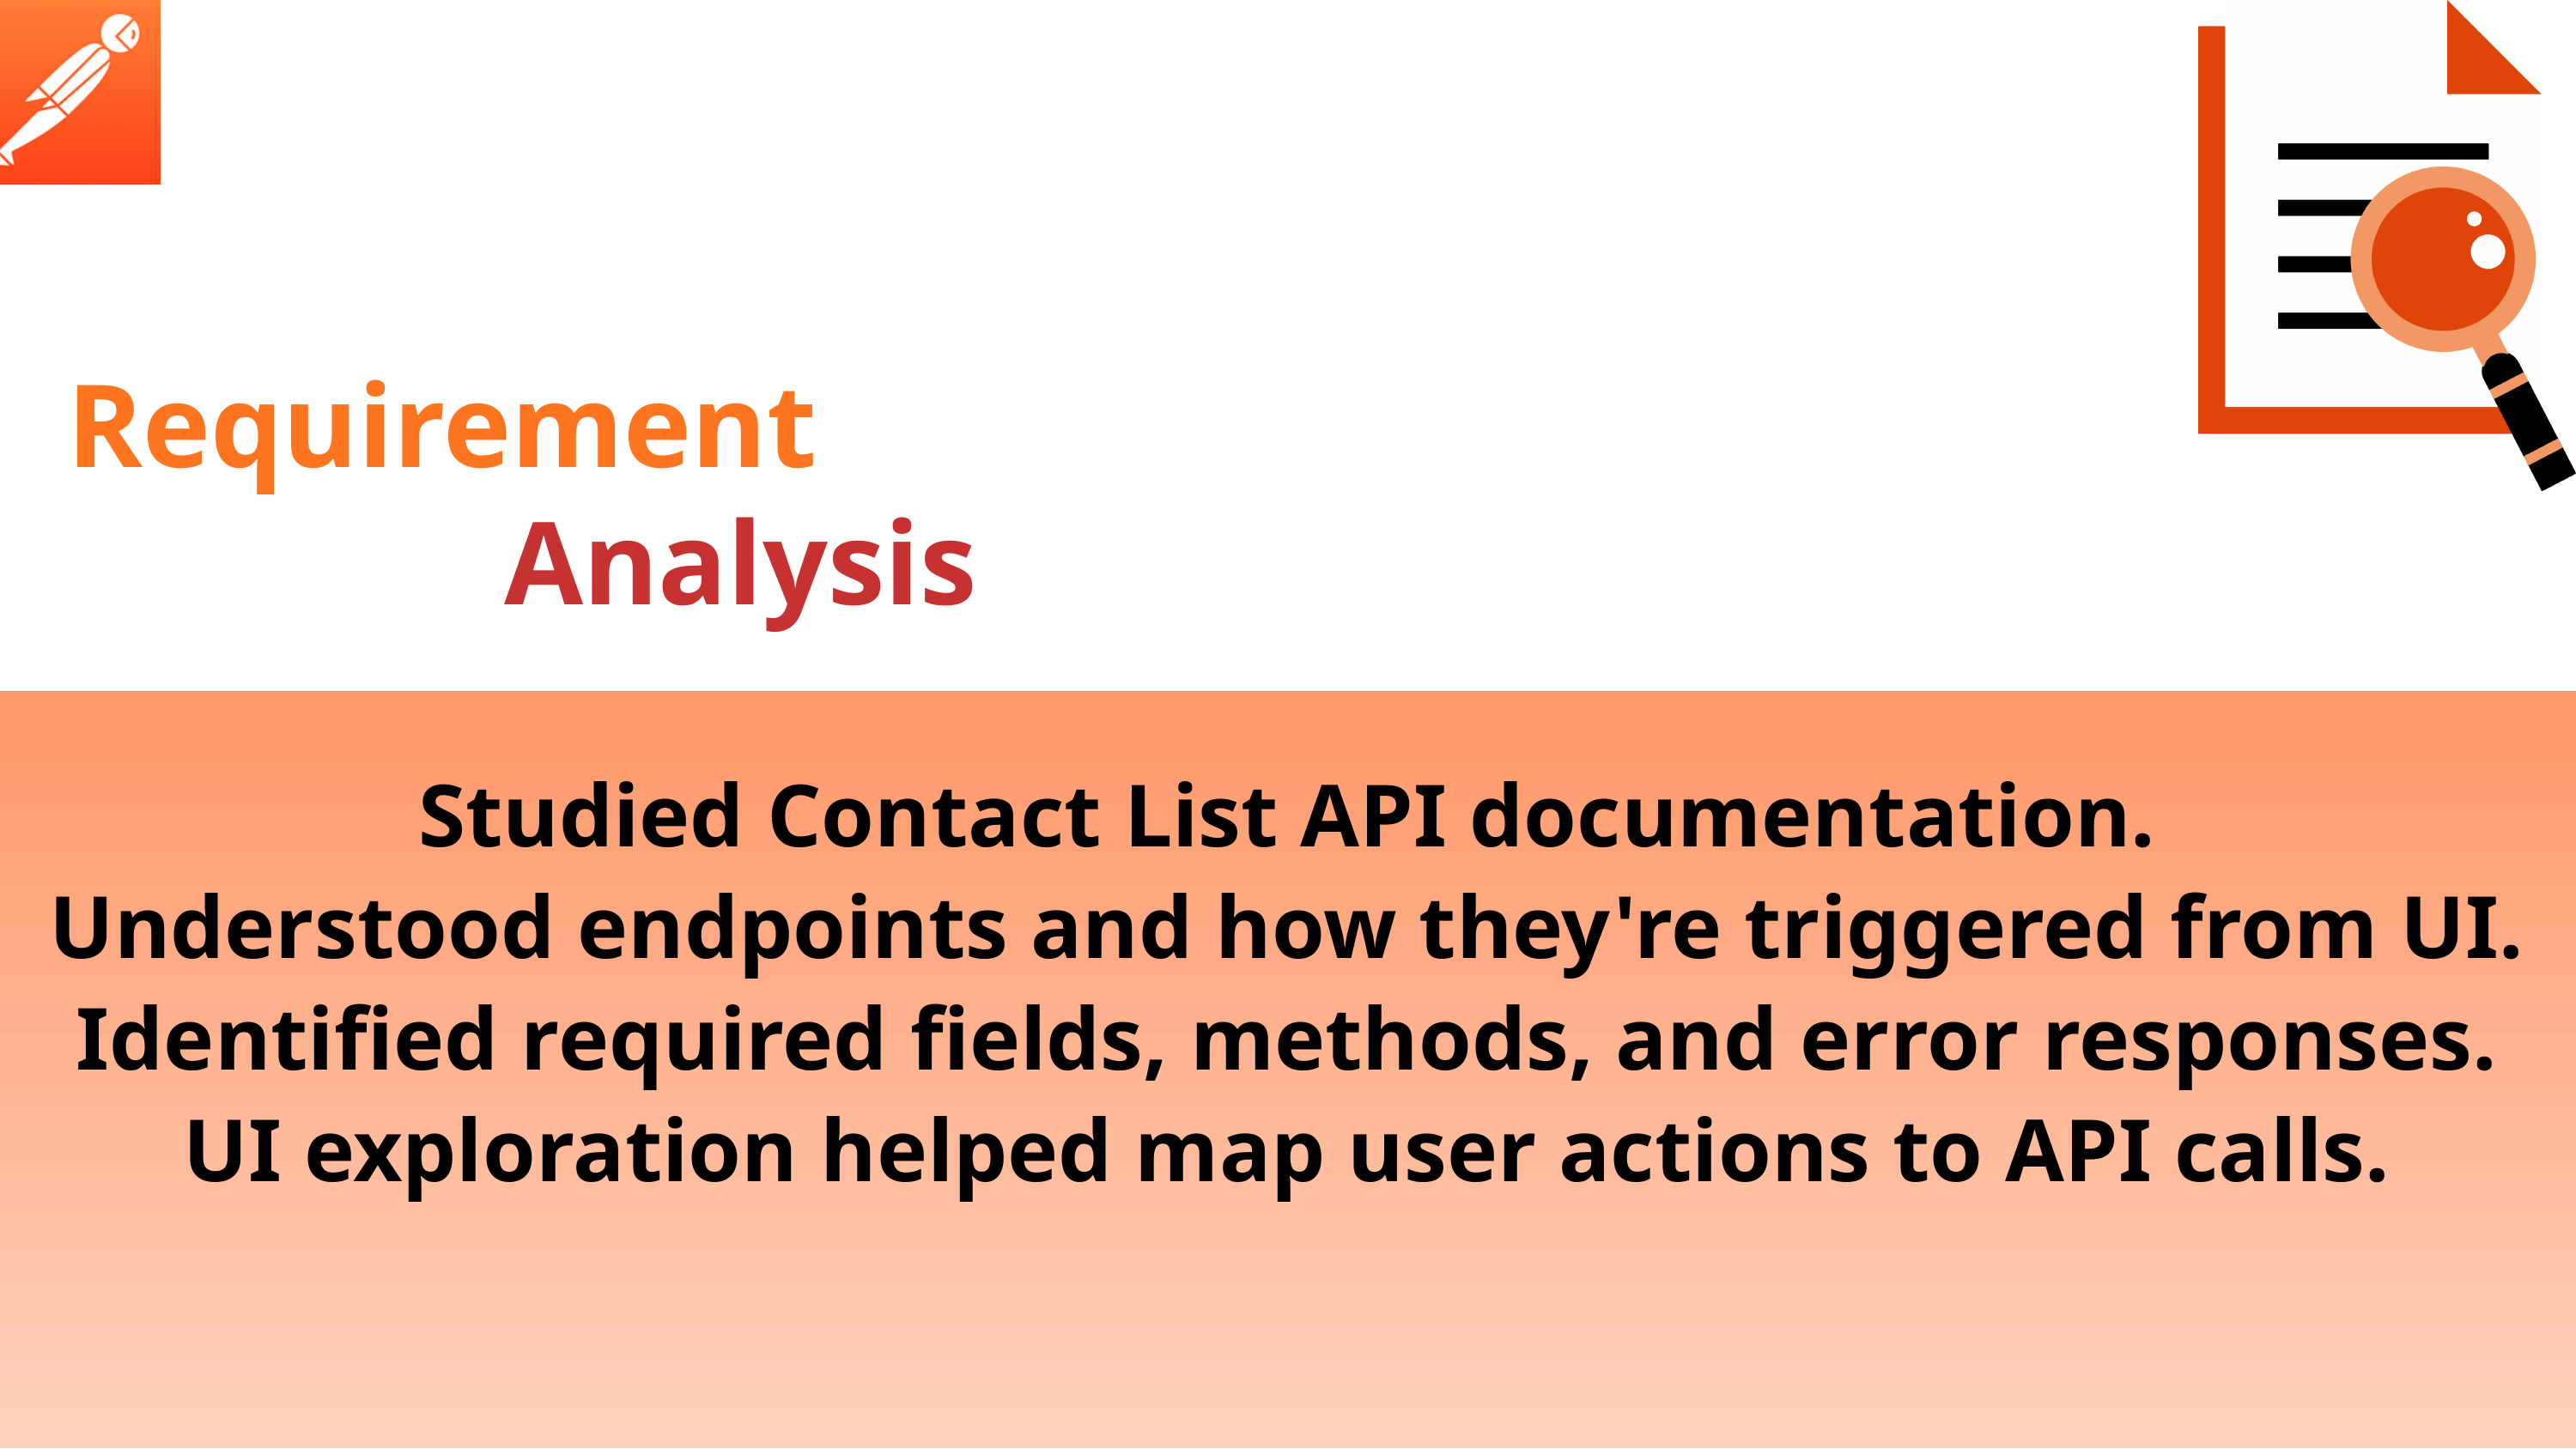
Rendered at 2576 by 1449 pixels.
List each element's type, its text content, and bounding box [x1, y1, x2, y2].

text_box [0, 0, 161, 185]
text_box Requirement Analysis [0, 352, 1425, 628]
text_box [0, 690, 2576, 1449]
text_box [2197, 0, 2576, 491]
